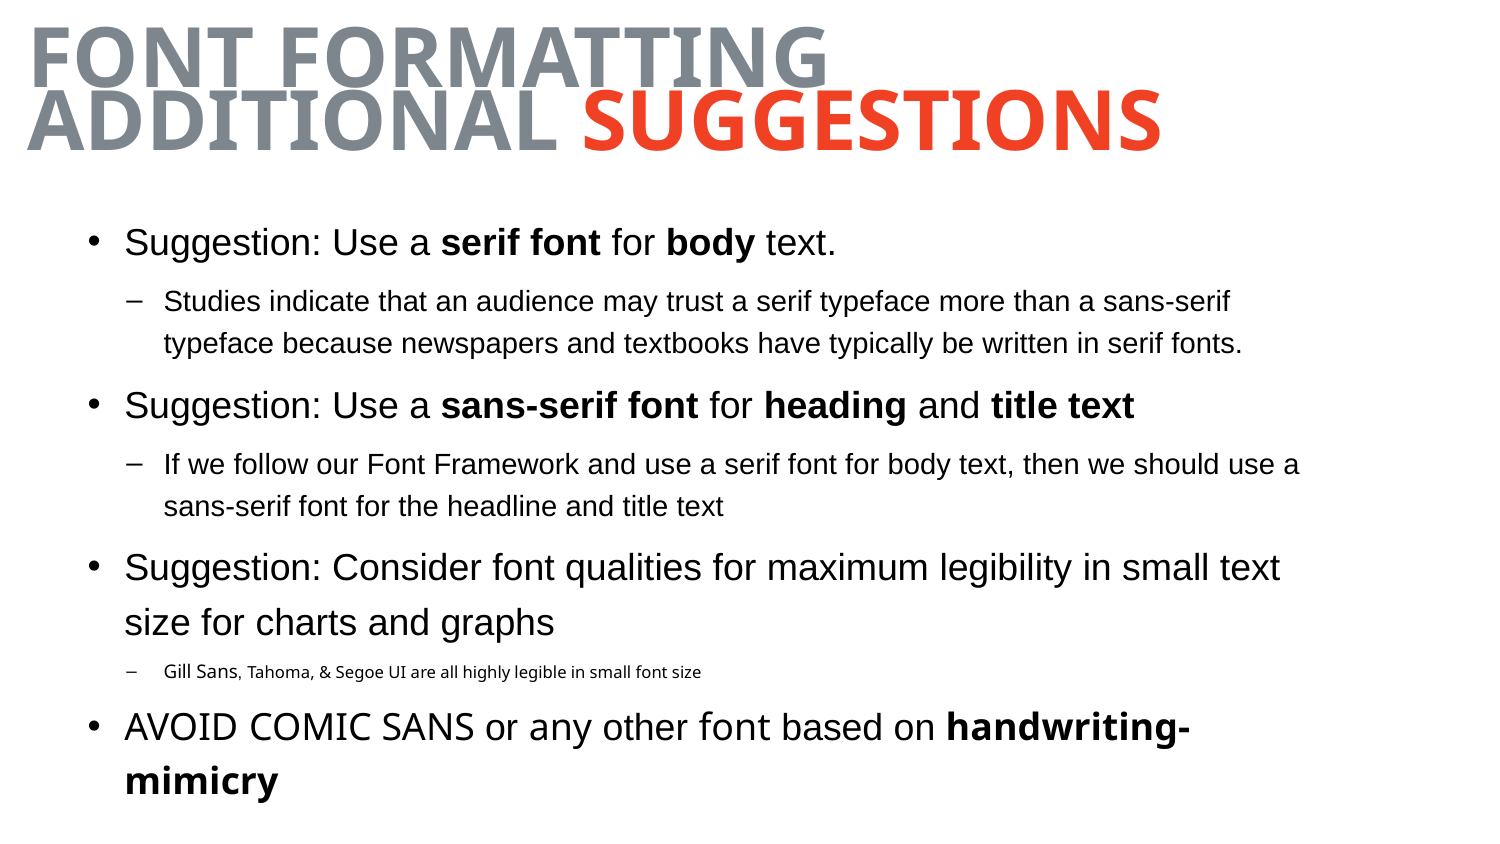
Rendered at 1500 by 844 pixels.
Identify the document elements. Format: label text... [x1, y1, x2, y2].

text_box FONT FORMATTING [9, 0, 1466, 56]
text_box ADDITIONAL SUGGESTIONS [9, 55, 1500, 177]
text_box Suggestion: Use a serif font for body text. Studies indicate that an audience may trust a serif typeface more than a sans-serif typeface because newspapers and textbooks have typically be written in serif fonts. Suggestion: Use a sans-serif font for heading and title text If we follow our Font Framework and use a serif font for body text, then we should use a sans-serif font for the headline and title text Suggestion: Consider font qualities for maximum legibility in small text size for charts and graphs Gill Sans, Tahoma, & Segoe UI are all highly legible in small font size AVOID COMIC SANS or any other font based on handwriting-mimicry [72, 201, 1350, 844]
